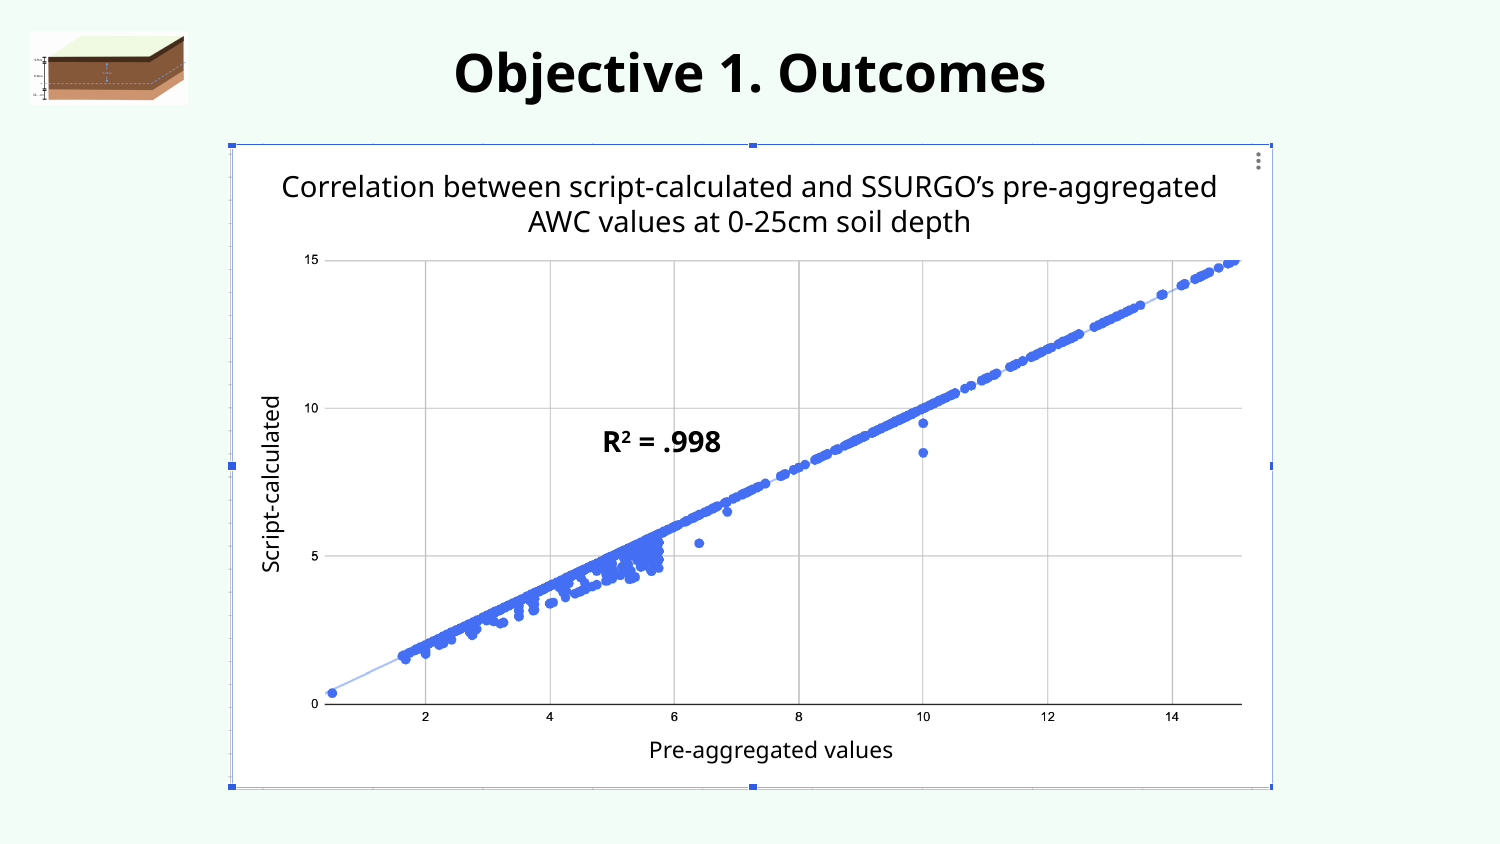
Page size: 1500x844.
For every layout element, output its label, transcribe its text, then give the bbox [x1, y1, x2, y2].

title Objective 1. Outcomes [51, 24, 1449, 118]
picture [228, 143, 1273, 791]
picture [29, 31, 189, 105]
